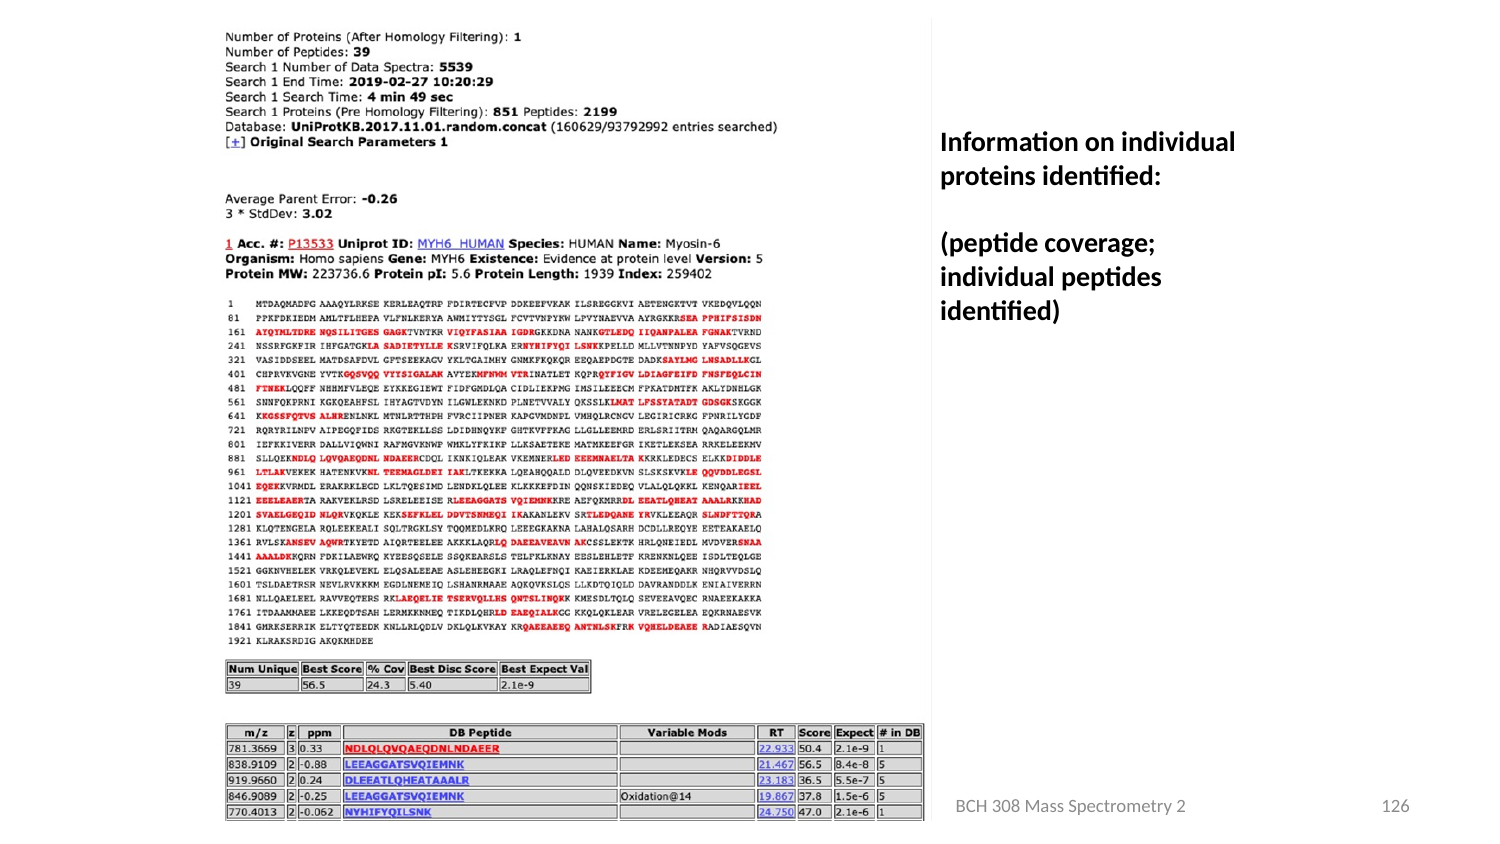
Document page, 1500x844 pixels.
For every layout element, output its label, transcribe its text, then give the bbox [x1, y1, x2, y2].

picture [220, 18, 932, 828]
footer BCH 308 Mass Spectrometry 2 [936, 782, 1074, 827]
slide_number 126 [1074, 782, 1425, 827]
text_box Information on individual proteins identified: (peptide coverage; individual peptides identified) [936, 116, 1288, 334]
